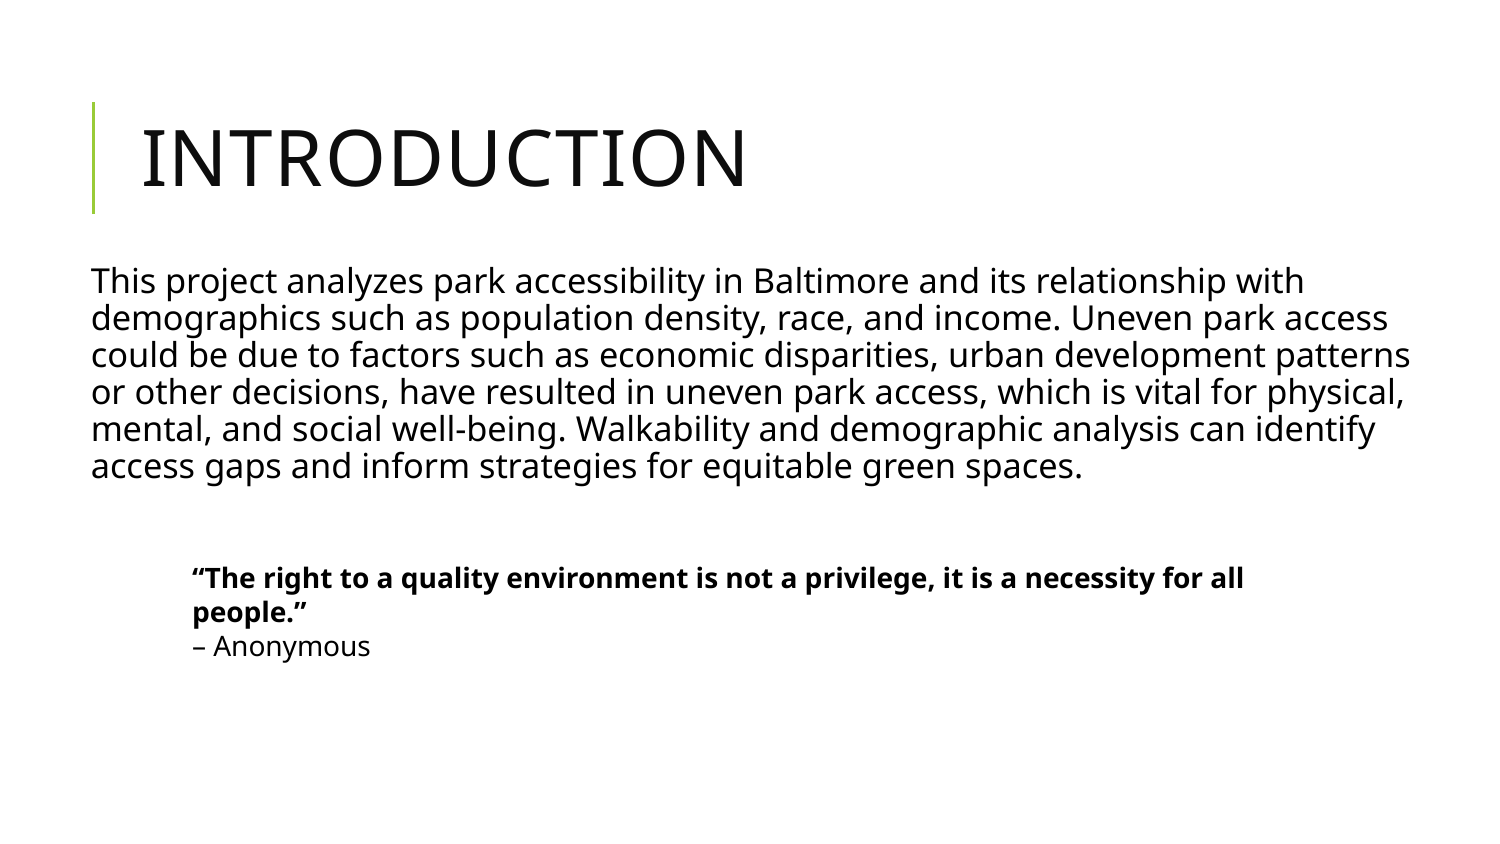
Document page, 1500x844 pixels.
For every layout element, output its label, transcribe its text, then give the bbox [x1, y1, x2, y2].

title Introduction [126, 71, 1322, 256]
text_box “The right to a quality environment is not a privilege, it is a necessity for all people.” – Anonymous [177, 553, 1366, 669]
list This project analyzes park accessibility in Baltimore and its relationship with demographics such as population density, race, and income. Uneven park access could be due to factors such as economic disparities, urban development patterns or other decisions, have resulted in uneven park access, which is vital for physical, mental, and social well-being. Walkability and demographic analysis can identify access gaps and inform strategies for equitable green spaces. [83, 256, 1460, 734]
